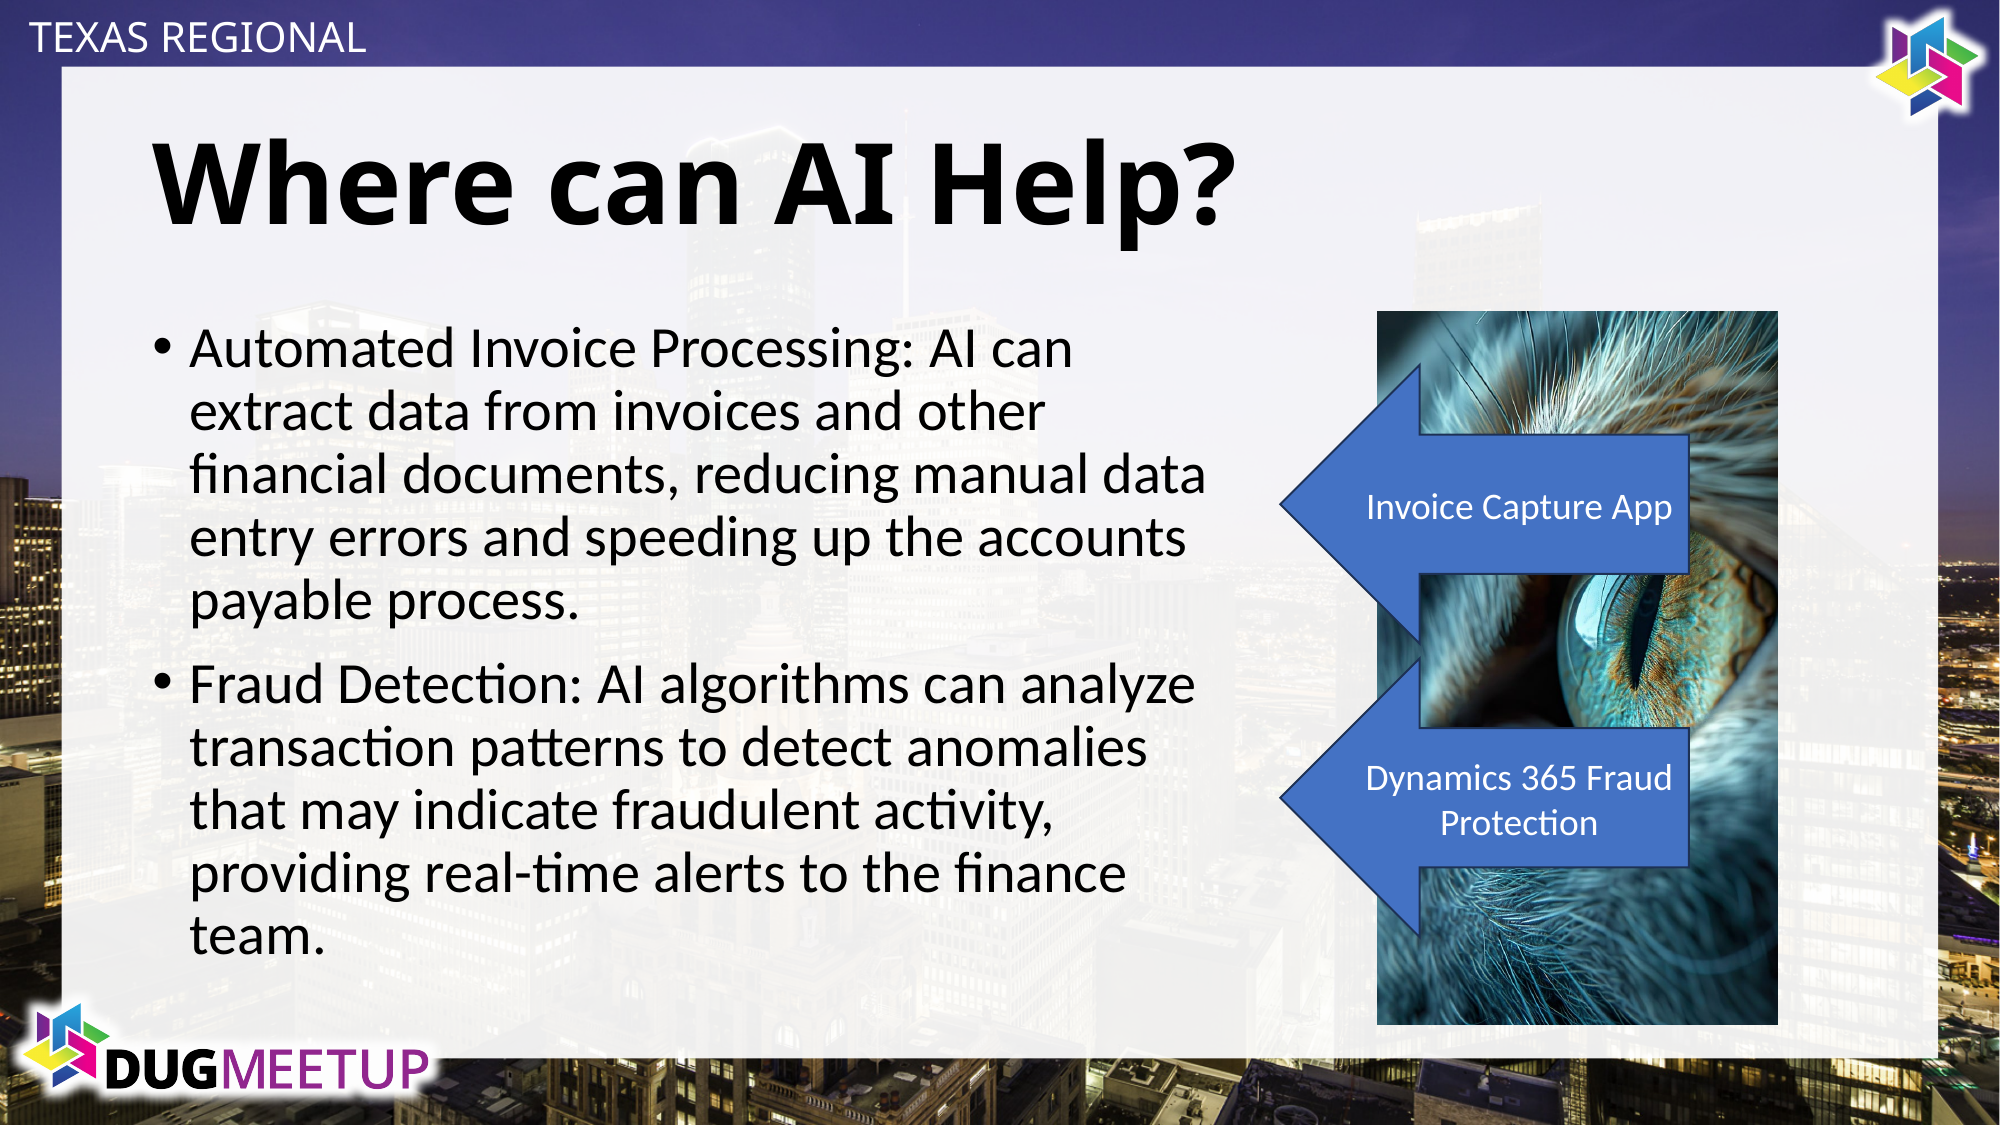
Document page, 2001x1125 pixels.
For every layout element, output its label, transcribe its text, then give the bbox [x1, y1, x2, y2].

picture [0, 0, 2000, 1125]
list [1377, 311, 1778, 1025]
title Where can AI Help? [137, 79, 1863, 297]
list Automated Invoice Processing: AI can extract data from invoices and other financial documents, reducing manual data entry errors and speeding up the accounts payable process. Fraud Detection: AI algorithms can analyze transaction patterns to detect anomalies that may indicate fraudulent activity, providing real-time alerts to the finance team. [137, 309, 1252, 1024]
text_box Invoice Capture App [1278, 406, 1377, 603]
text_box Dynamics 365 Fraud Protection [1278, 699, 1377, 896]
